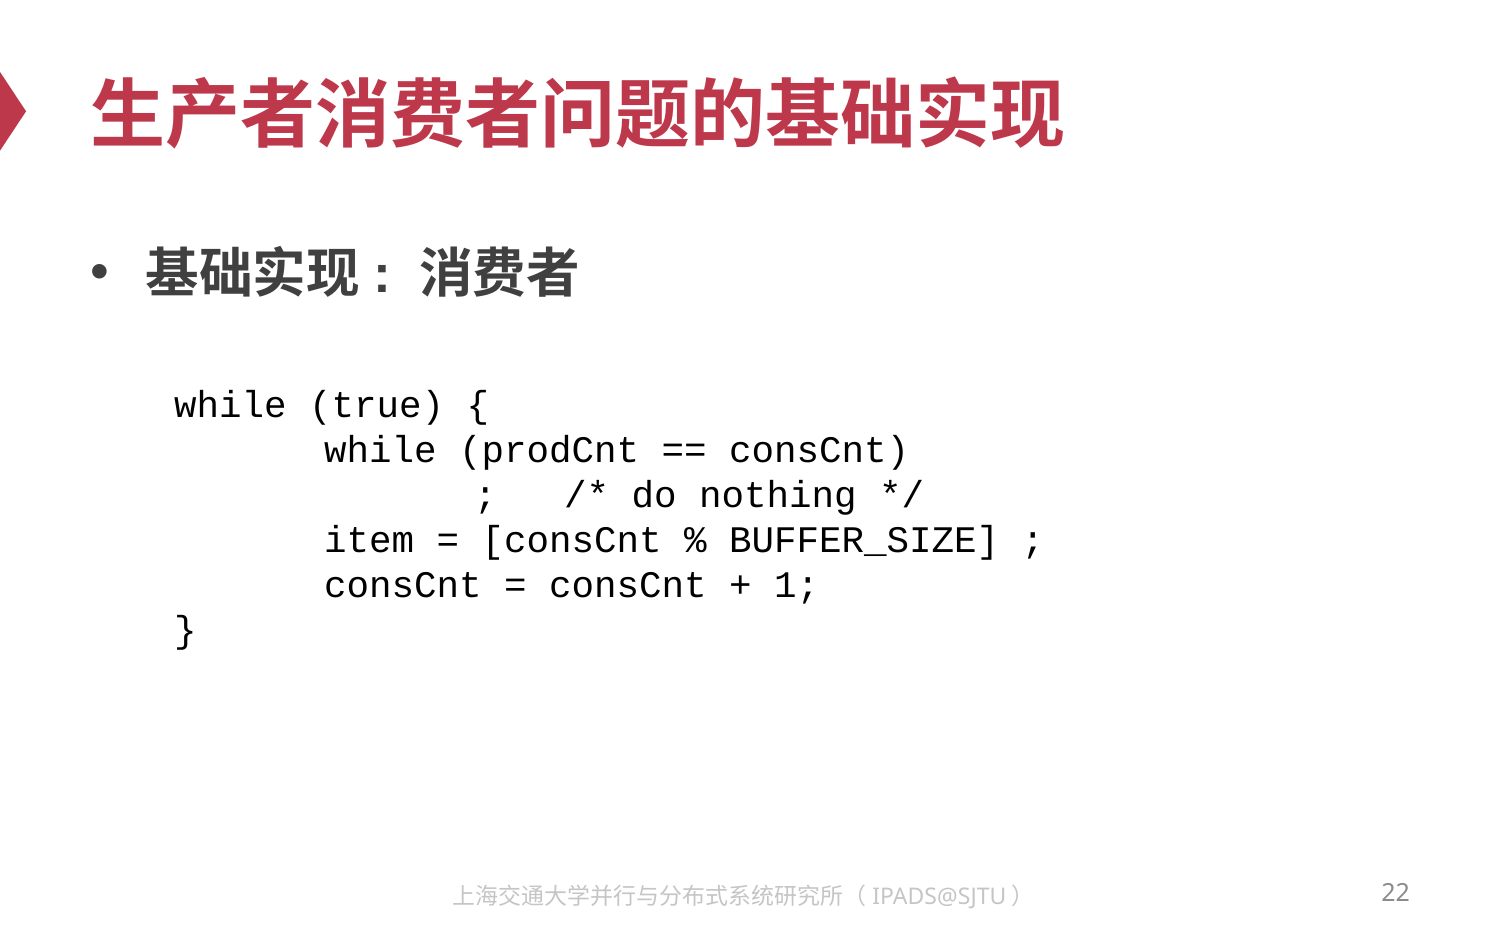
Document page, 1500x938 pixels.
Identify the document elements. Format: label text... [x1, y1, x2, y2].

title 生产者消费者问题的基础实现 [75, 37, 1425, 186]
slide_number 22 [1074, 868, 1425, 919]
footer 上海交通大学并行与分布式系统研究所（IPADS@SJTU） [418, 870, 1069, 921]
text_box while (true) { while (prodCnt == consCnt) ; /* do nothing */ item = [consCnt % BUFFER_SIZE] ; consCnt = consCnt + 1; } [159, 372, 1380, 658]
list 基础实现: 消费者 [75, 218, 1425, 312]
